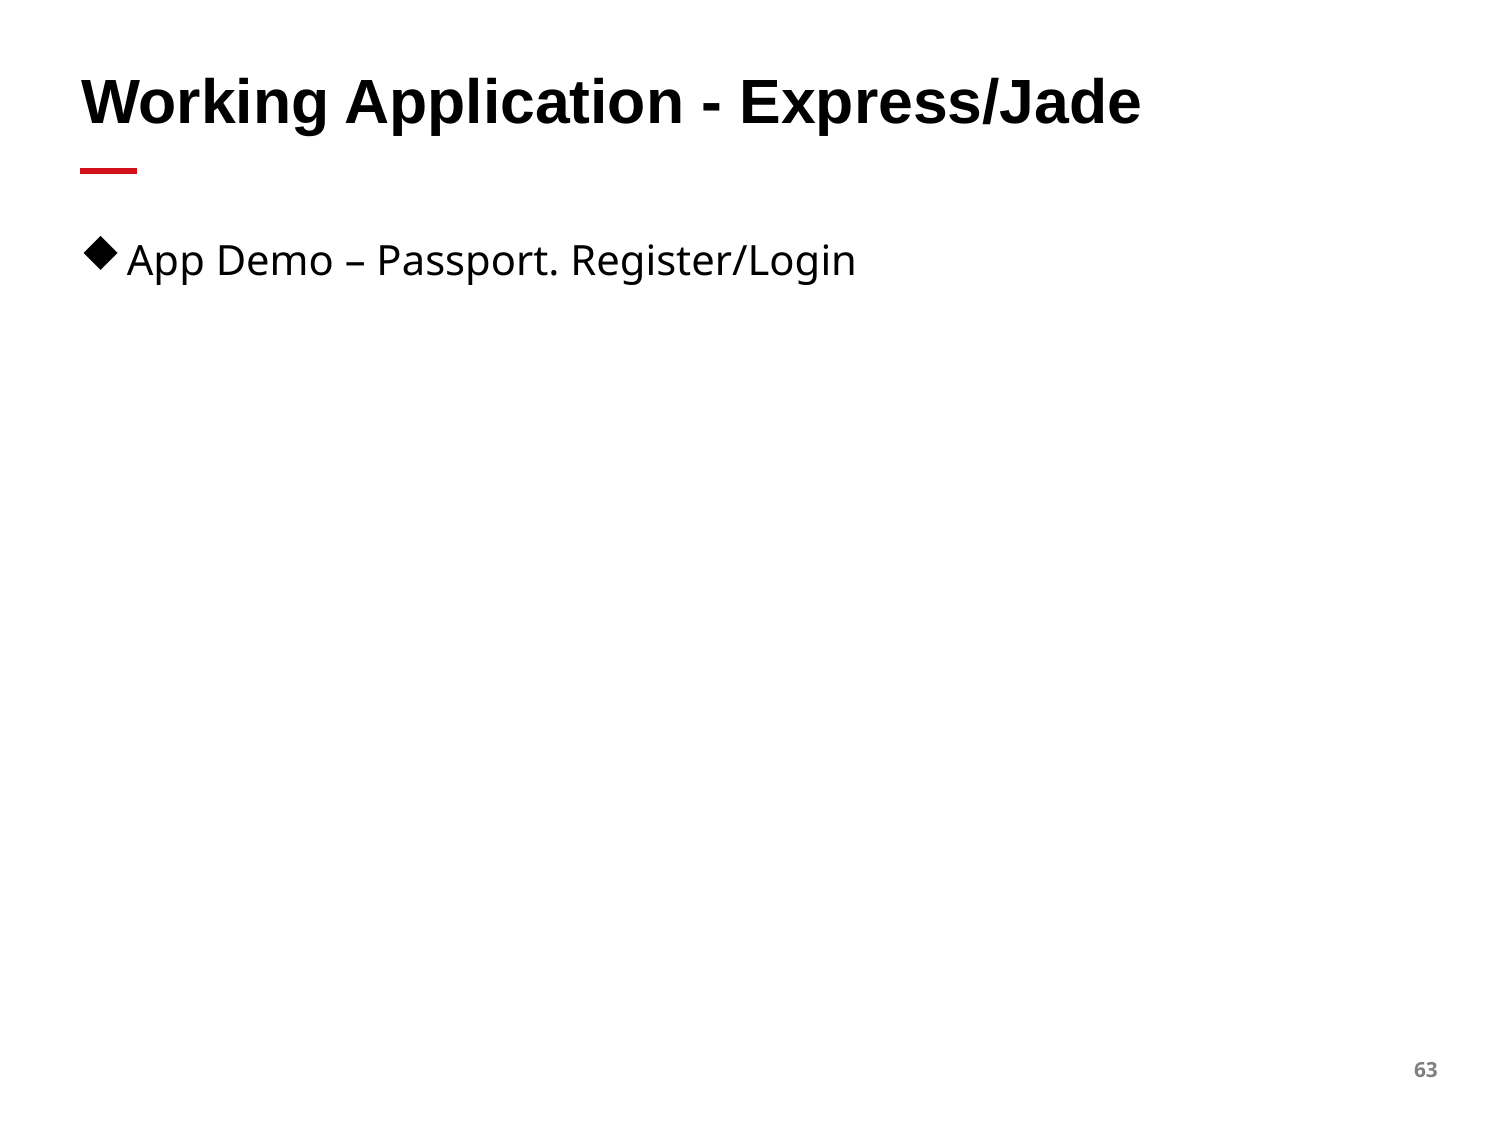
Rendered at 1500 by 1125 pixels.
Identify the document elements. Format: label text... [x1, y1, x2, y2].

title Working Application - Express/Jade [81, 68, 1421, 138]
list App Demo – Passport. Register/Login [79, 234, 1420, 1022]
